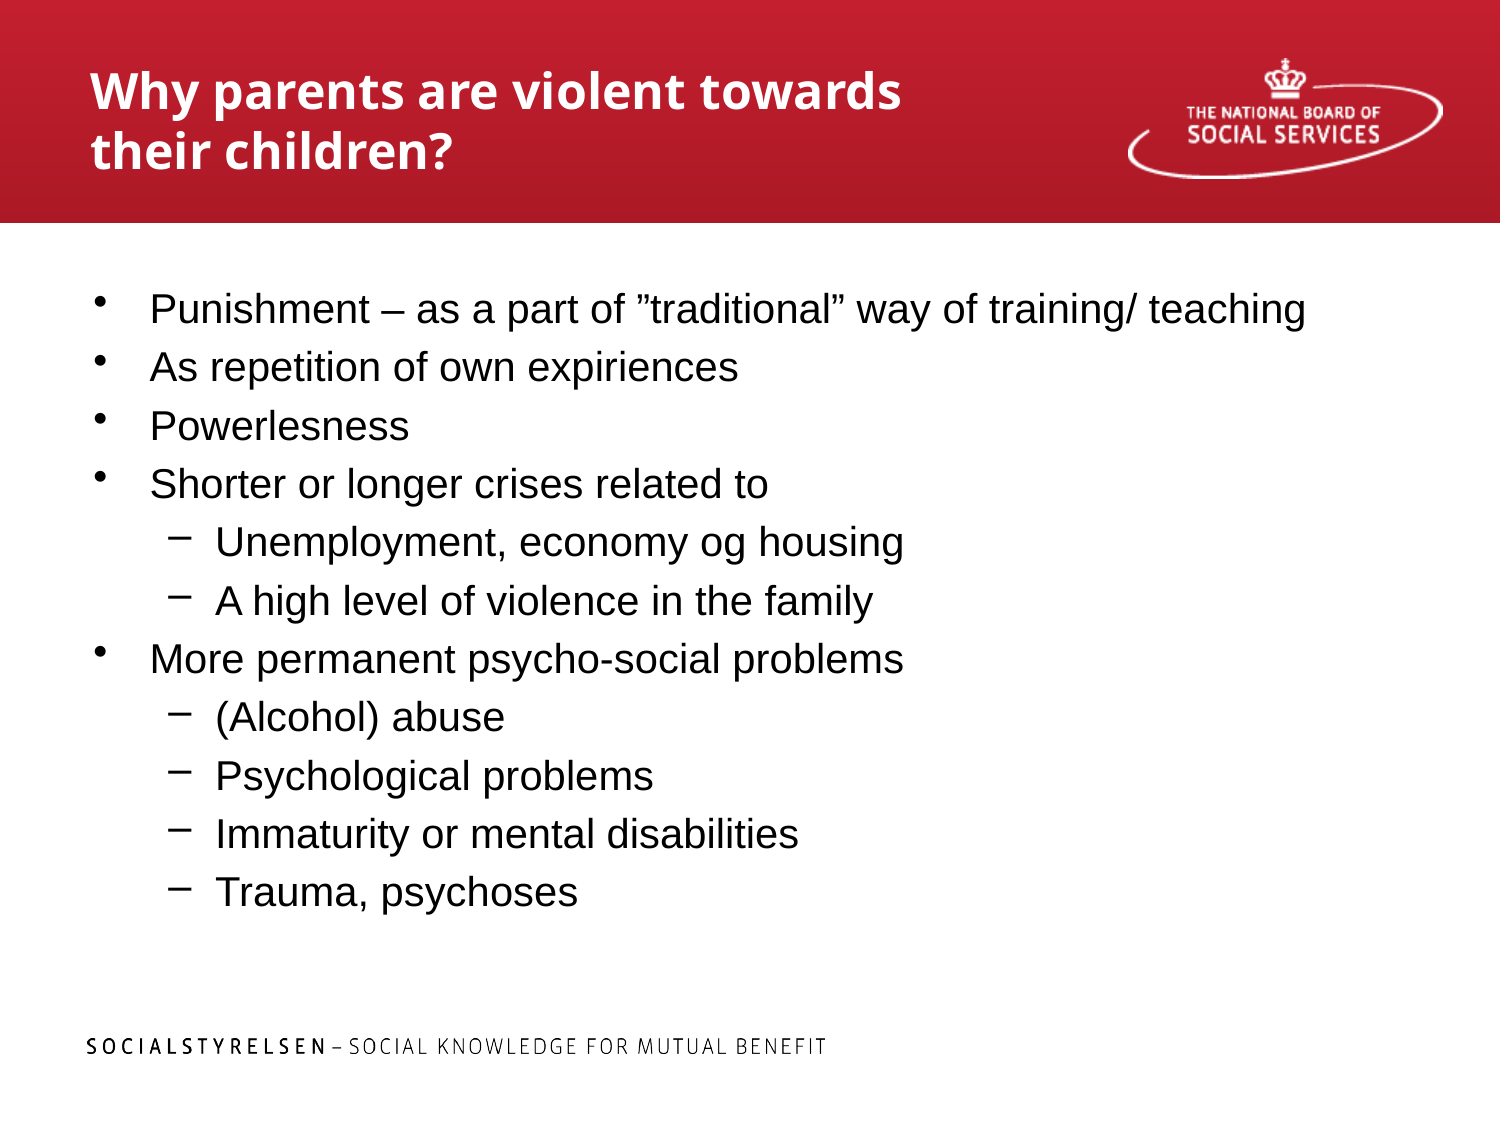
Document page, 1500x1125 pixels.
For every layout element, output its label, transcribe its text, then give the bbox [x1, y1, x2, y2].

list Punishment – as a part of ”traditional” way of training/ teaching As repetition of own expiriences Powerlesness Shorter or longer crises related to Unemployment, economy og housing A high level of violence in the family More permanent psycho-social problems (Alcohol) abuse Psychological problems Immaturity or mental disabilities Trauma, psychoses [78, 273, 1371, 951]
picture [0, 223, 1500, 1125]
title Why parents are violent towards their children? [75, 52, 1004, 208]
picture [1128, 58, 1443, 179]
